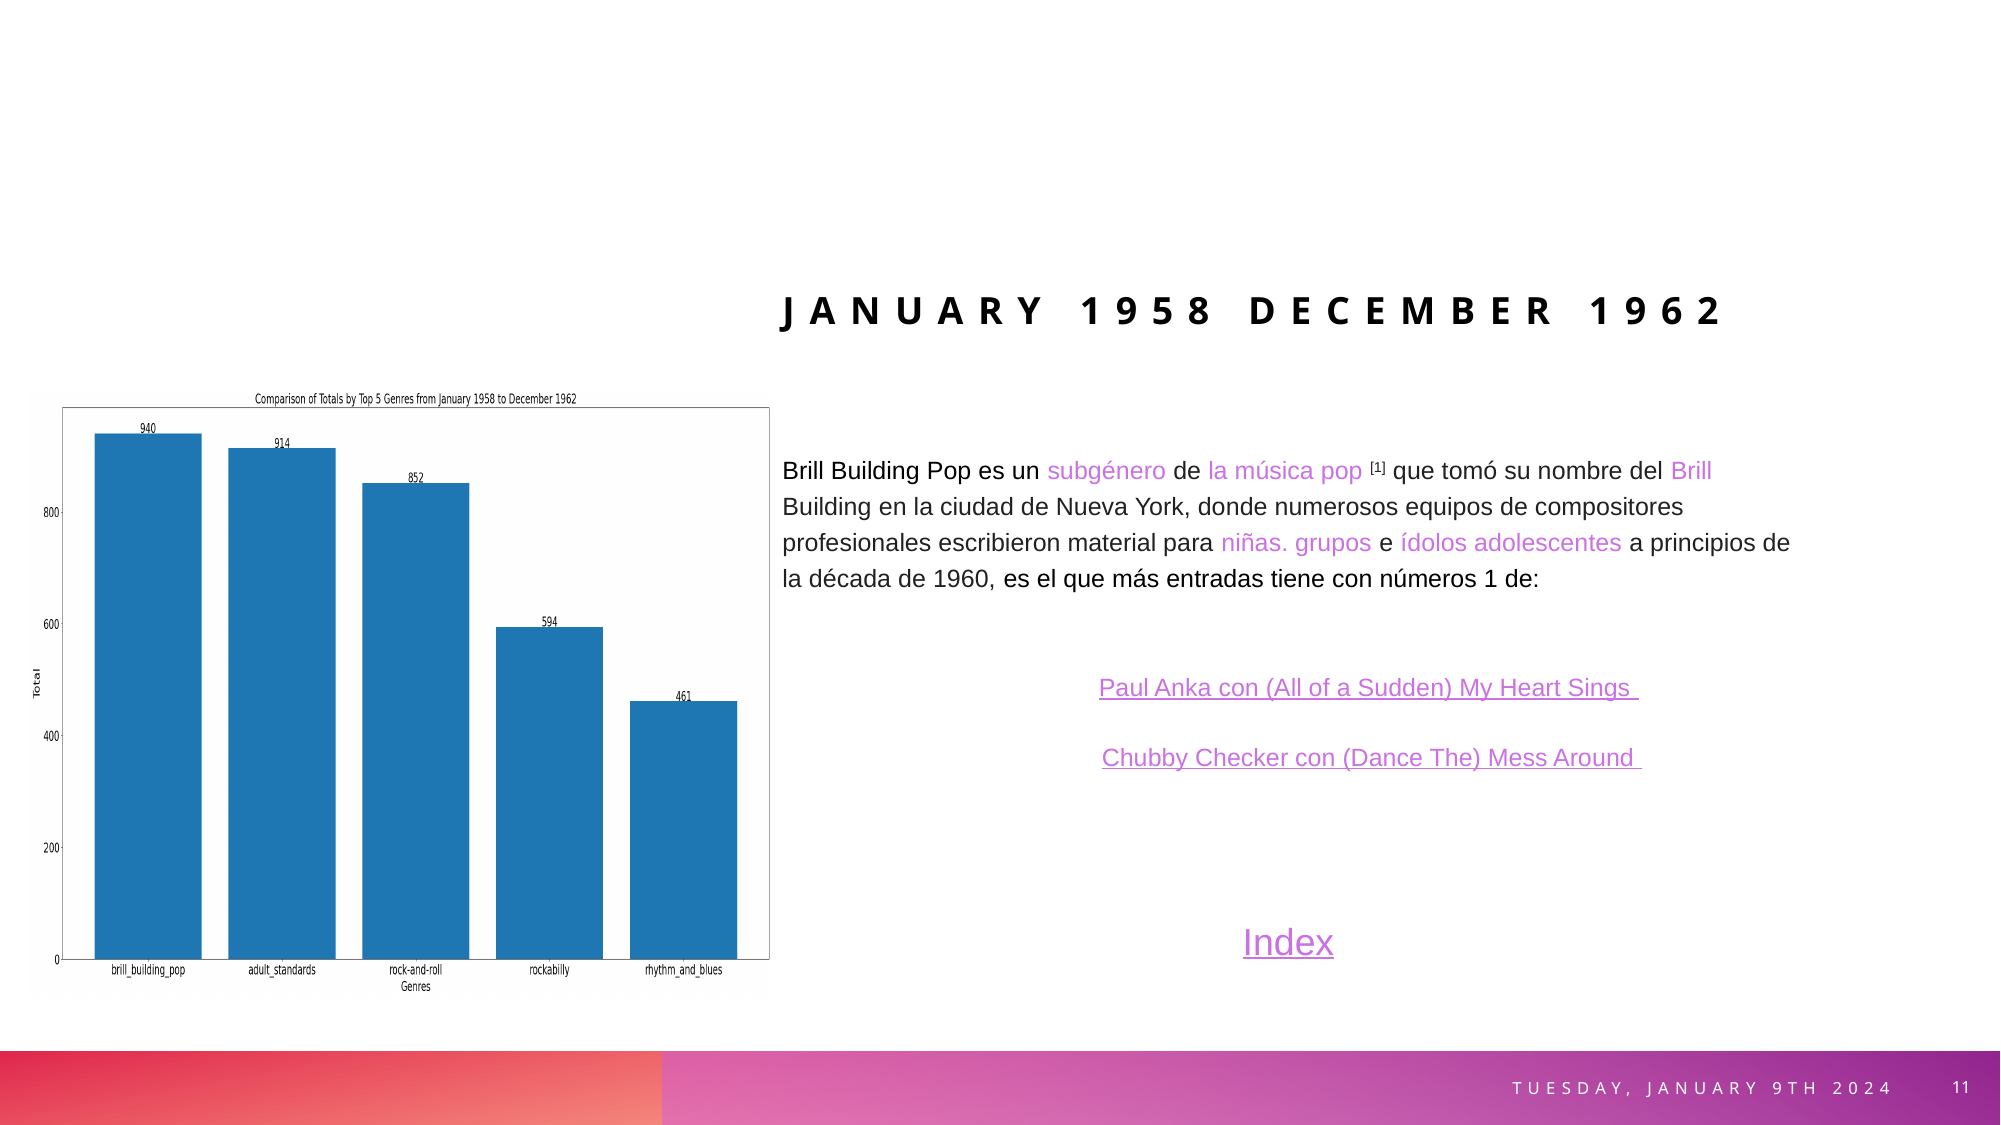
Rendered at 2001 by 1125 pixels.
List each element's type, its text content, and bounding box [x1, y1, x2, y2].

text_box Index [1227, 910, 1359, 971]
list Brill Building Pop es un subgénero de la música pop [1] que tomó su nombre del Brill Building en la ciudad de Nueva York, donde numerosos equipos de compositores profesionales escribieron material para niñas. grupos e ídolos adolescentes a principios de la década de 1960, es el que más entradas tiene con números 1 de: Paul Anka con (All of a Sudden) My Heart Sings Chubby Checker con (Dance The) Mess Around [782, 388, 1805, 945]
slide_number 11 [1913, 1051, 1986, 1125]
title January 1958 December 1962 [782, 75, 1805, 333]
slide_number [1297, 1051, 1905, 1125]
picture [30, 388, 772, 998]
